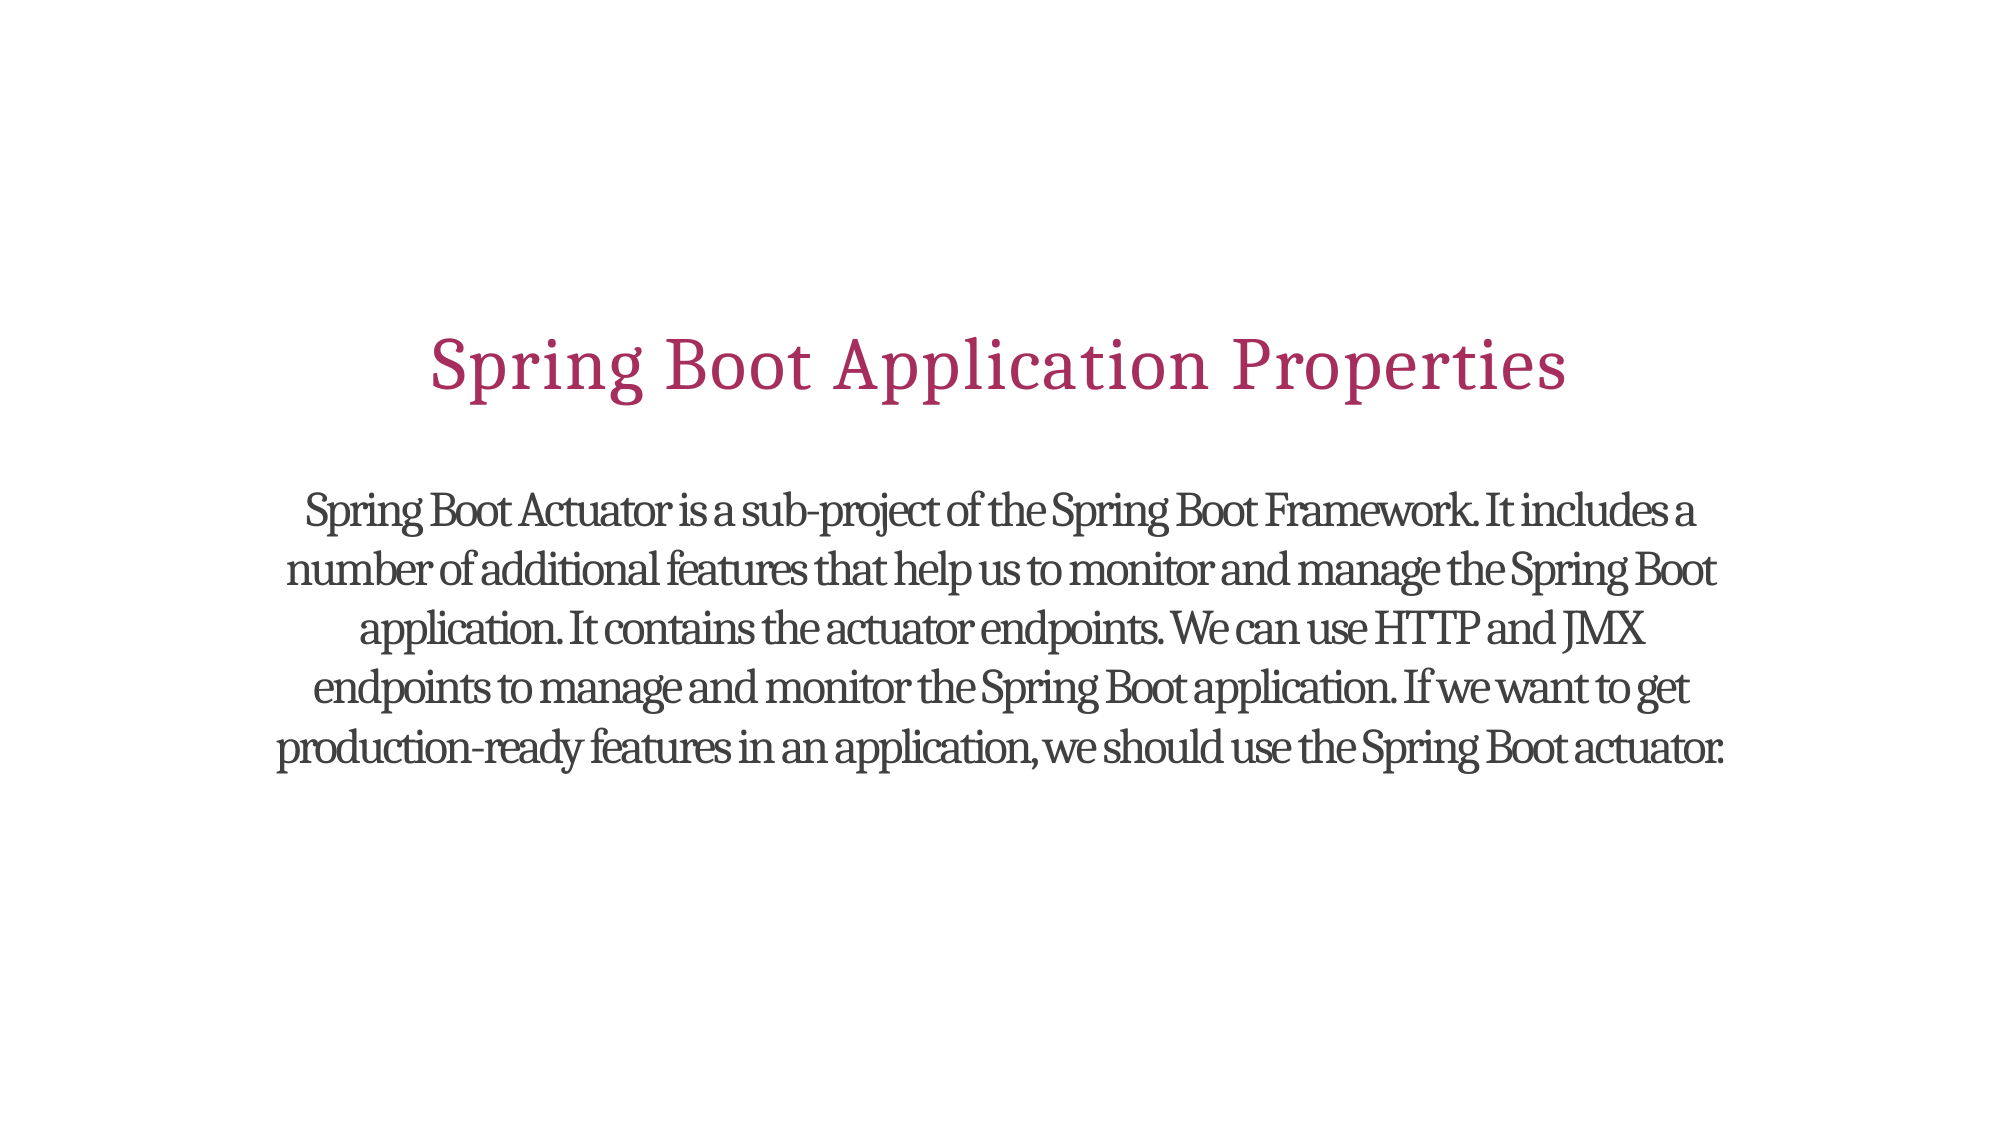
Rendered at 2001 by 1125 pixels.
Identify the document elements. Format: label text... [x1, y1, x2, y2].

text_box Spring Boot Actuator is a sub-project of the Spring Boot Framework. It includes a number of additional features that help us to monitor and manage the Spring Boot application. It contains the actuator endpoints. We can use HTTP and JMX endpoints to manage and monitor the Spring Boot application. If we want to get production-ready features in an application, we should use the Spring Boot actuator. [269, 476, 1731, 776]
title Spring Boot Application Properties [370, 264, 1630, 454]
